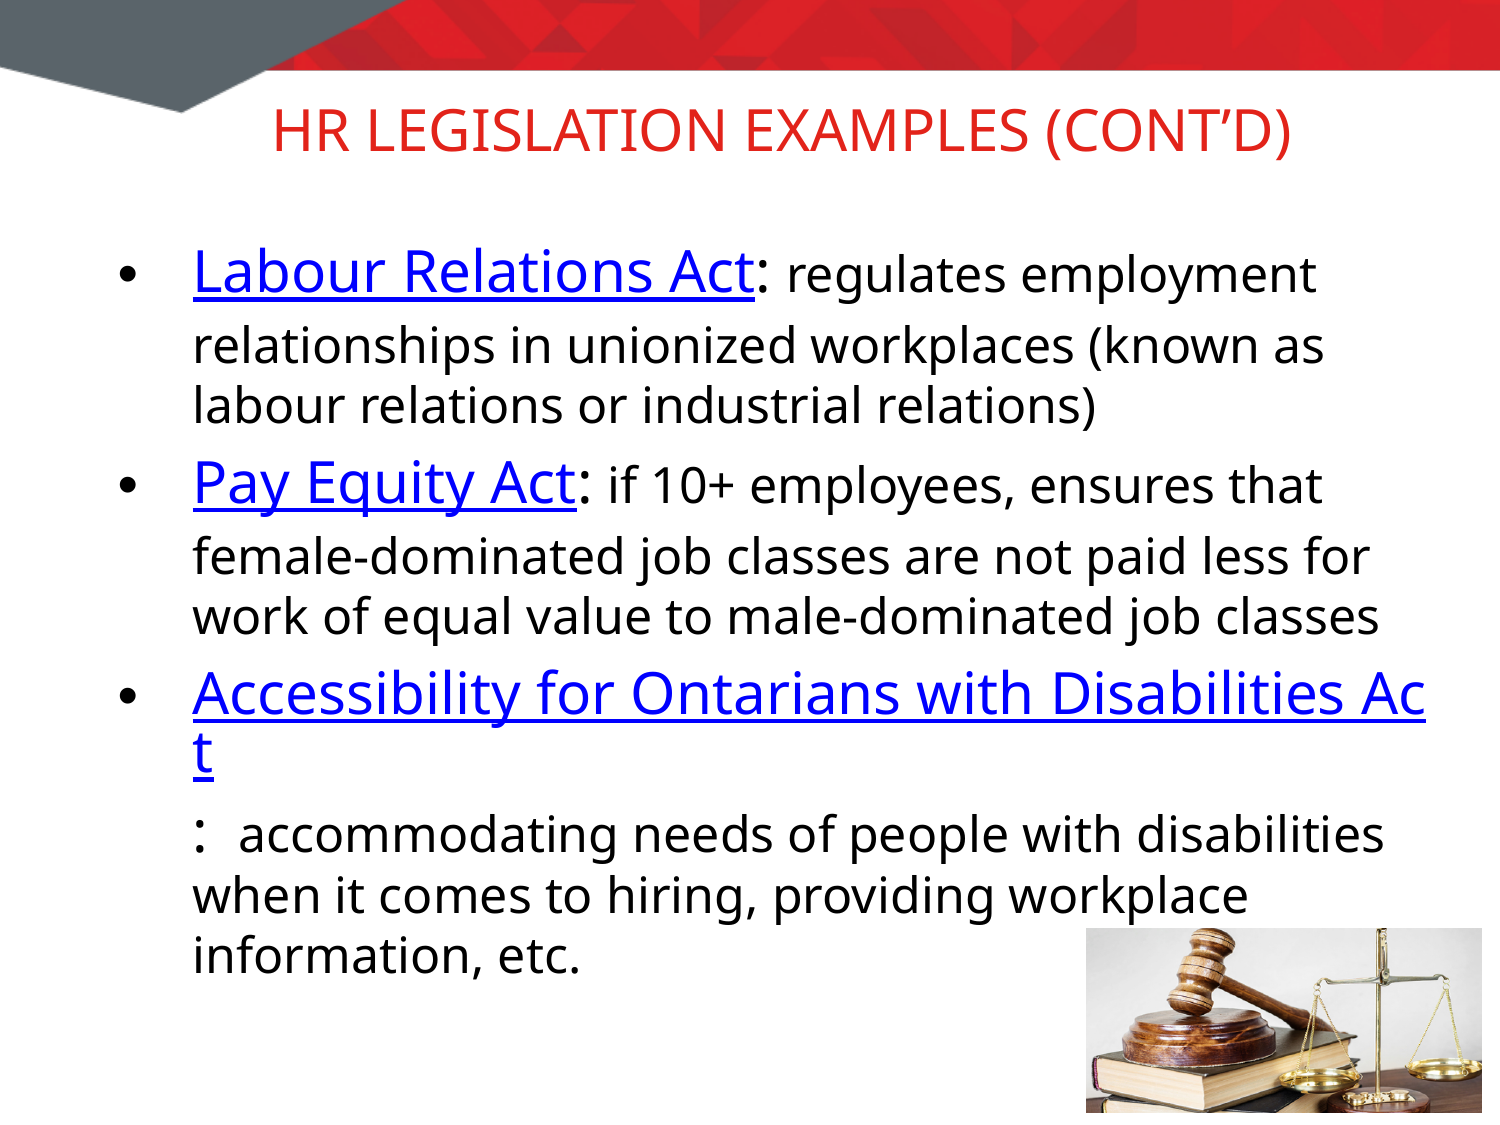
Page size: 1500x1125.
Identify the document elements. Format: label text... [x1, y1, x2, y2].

picture [0, 907, 1500, 1125]
list Labour Relations Act: regulates employment relationships in unionized workplaces (known as labour relations or industrial relations) Pay Equity Act: if 10+ employees, ensures that female-dominated job classes are not paid less for work of equal value to male-dominated job classes Accessibility for Ontarians with Disabilities Act: accommodating needs of people with disabilities when it comes to hiring, providing workplace information, etc. [102, 226, 1444, 865]
title HR Legislation examples (cont’d) [271, 3, 1303, 163]
picture [0, 0, 1500, 114]
